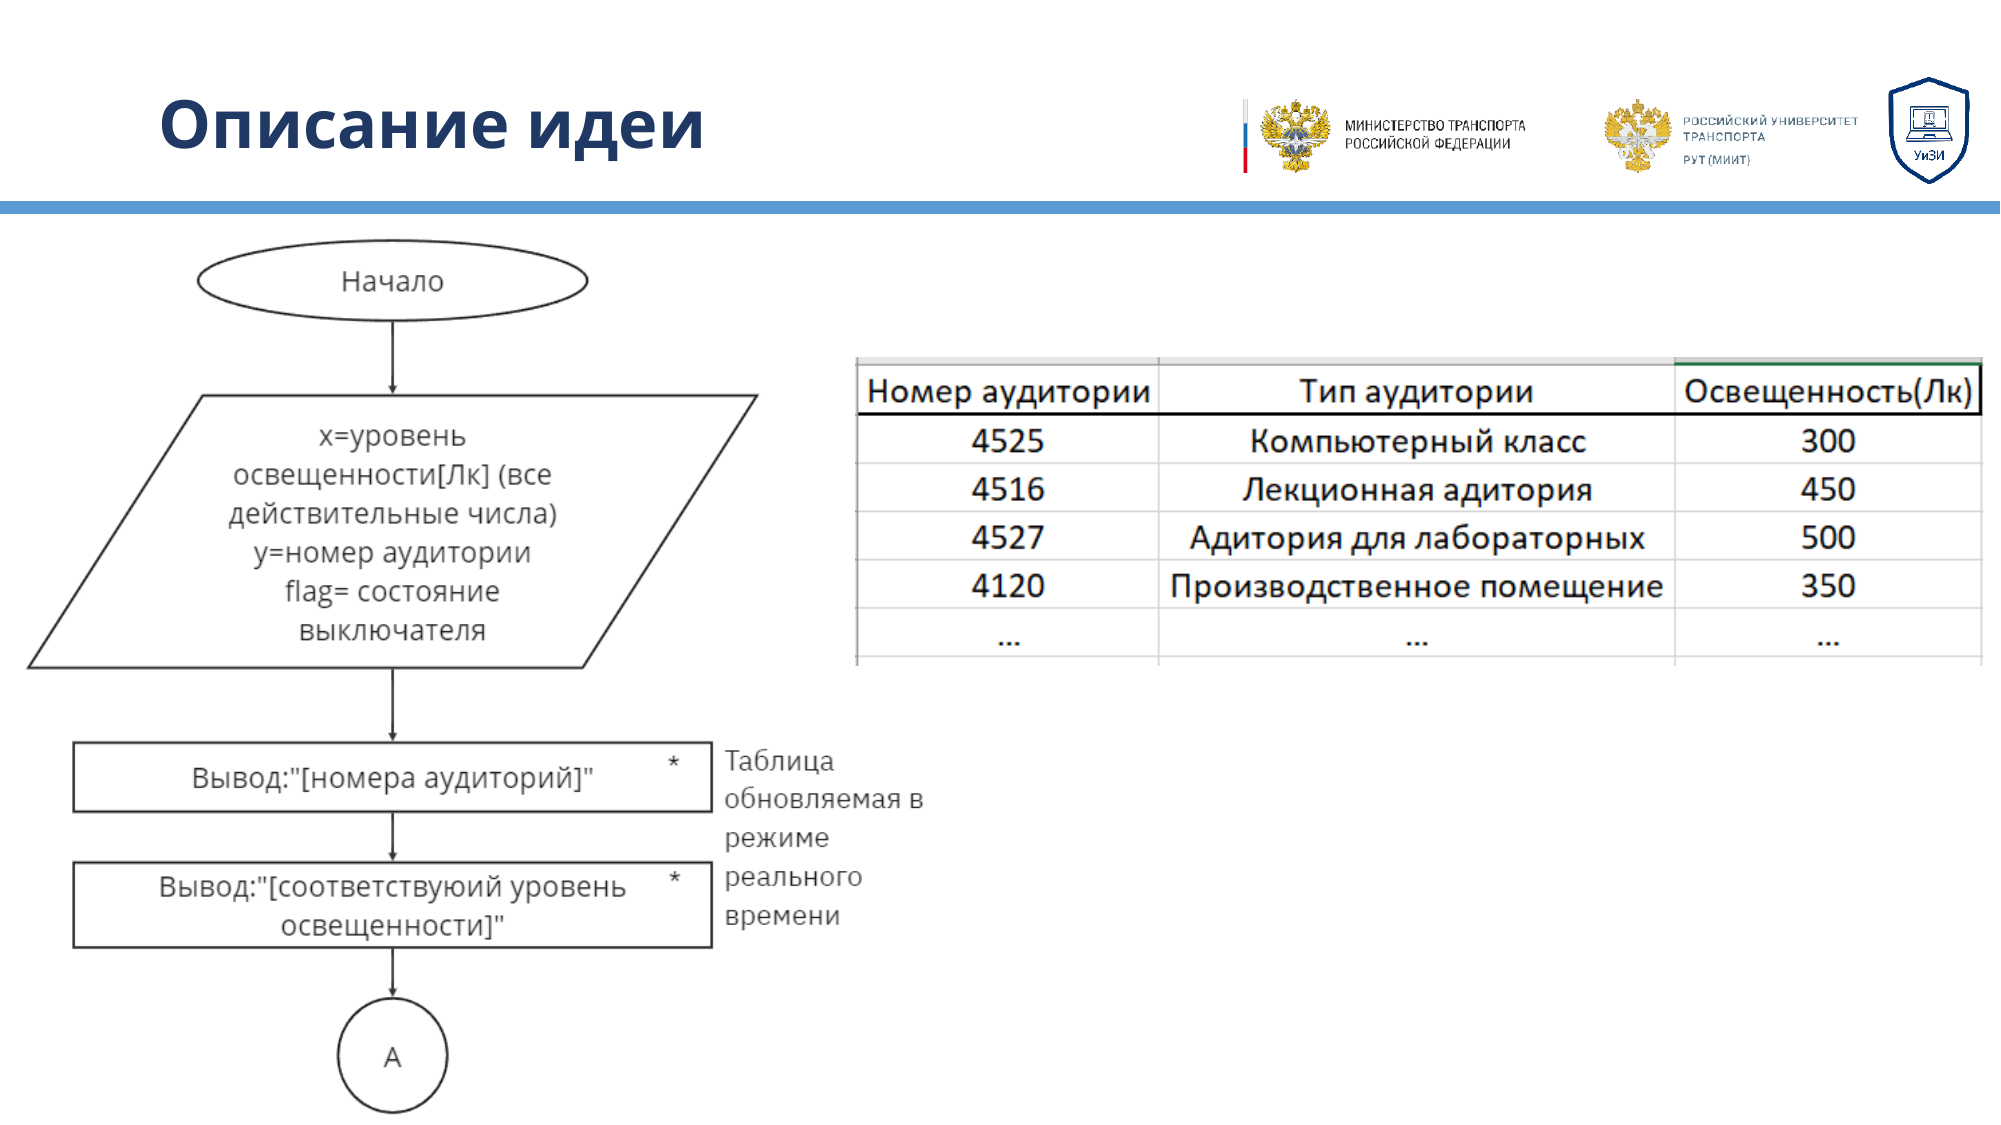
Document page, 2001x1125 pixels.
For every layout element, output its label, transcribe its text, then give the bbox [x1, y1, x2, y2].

title Описание идеи [143, 74, 929, 179]
picture [0, 0, 2001, 1125]
